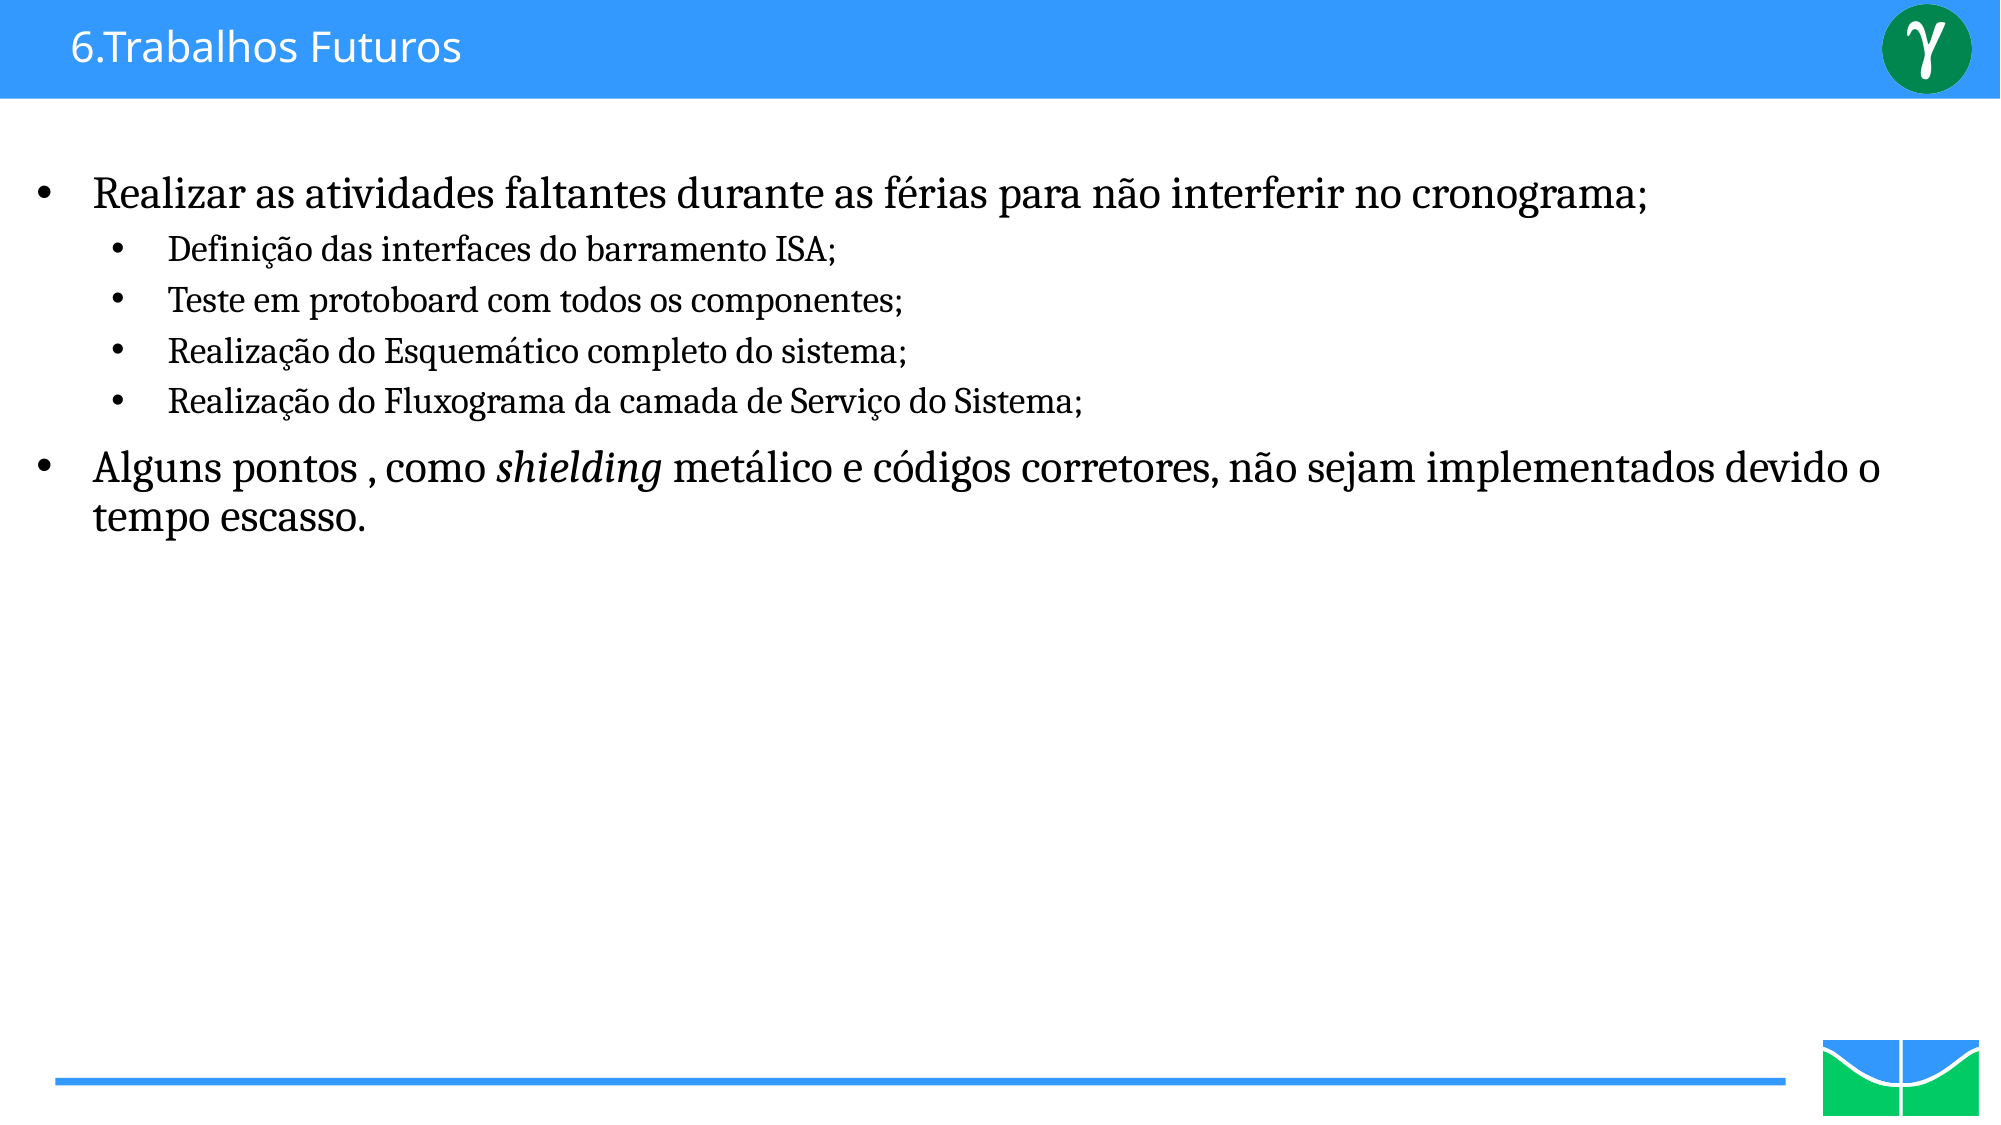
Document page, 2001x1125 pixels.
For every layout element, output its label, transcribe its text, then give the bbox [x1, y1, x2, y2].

picture [1823, 1040, 1979, 1116]
subtitle Realizar as atividades faltantes durante as férias para não interferir no cronograma; Definição das interfaces do barramento ISA; Teste em protoboard com todos os componentes; Realização do Esquemático completo do sistema; Realização do Fluxograma da camada de Serviço do Sistema; Alguns pontos , como shielding metálico e códigos corretores, não sejam implementados devido o tempo escasso. [21, 161, 1979, 581]
text_box [54, 1077, 1787, 1086]
picture [1882, 4, 1972, 94]
text_box [0, 0, 2000, 100]
text_box 6.Trabalhos Futuros [55, 18, 646, 80]
